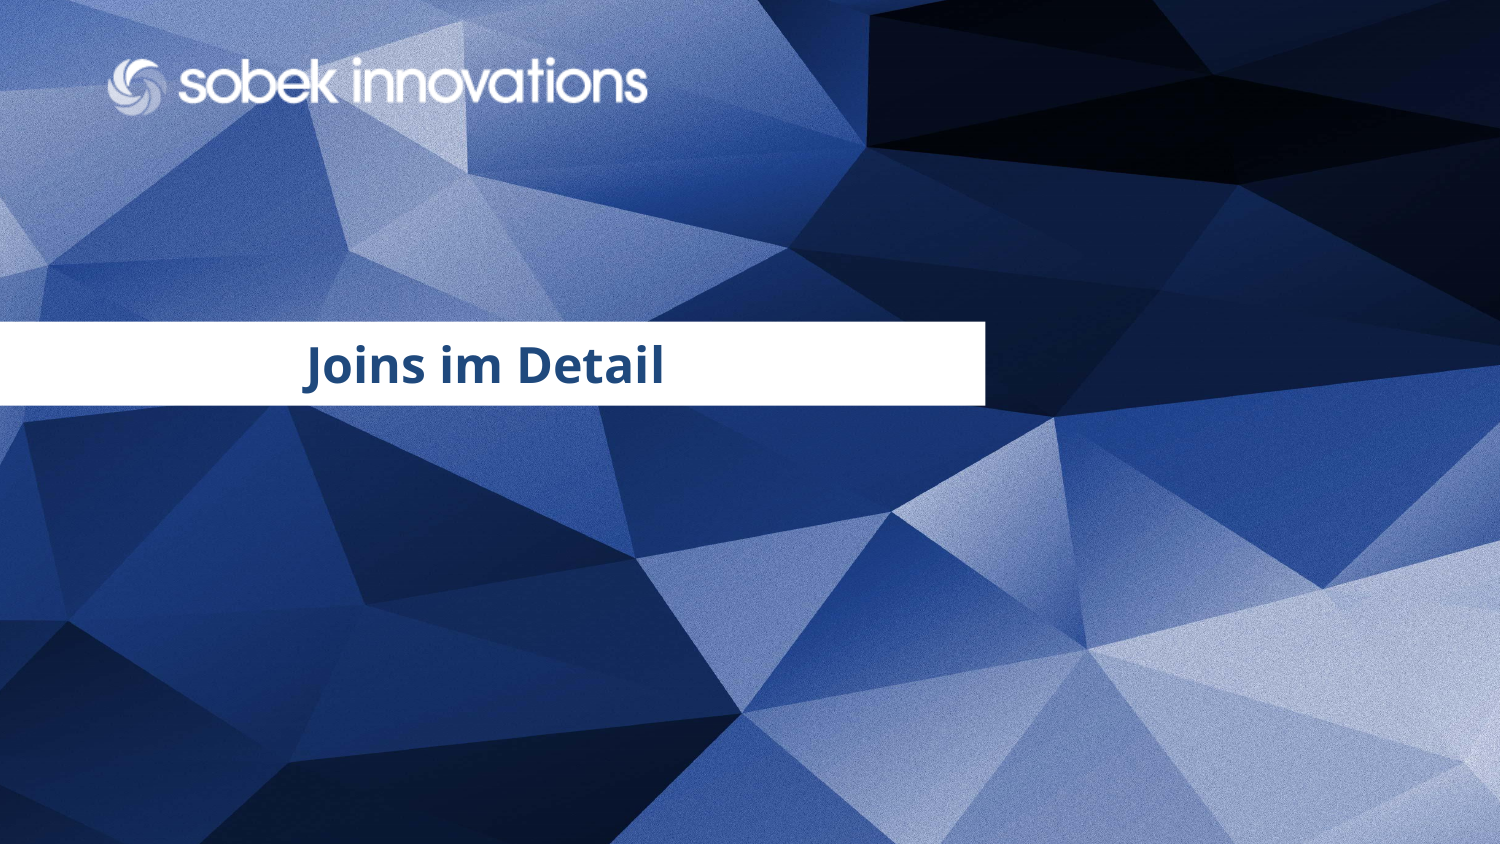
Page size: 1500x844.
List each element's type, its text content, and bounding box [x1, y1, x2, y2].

picture [0, 0, 1500, 844]
title Joins im Detail [0, 323, 986, 404]
